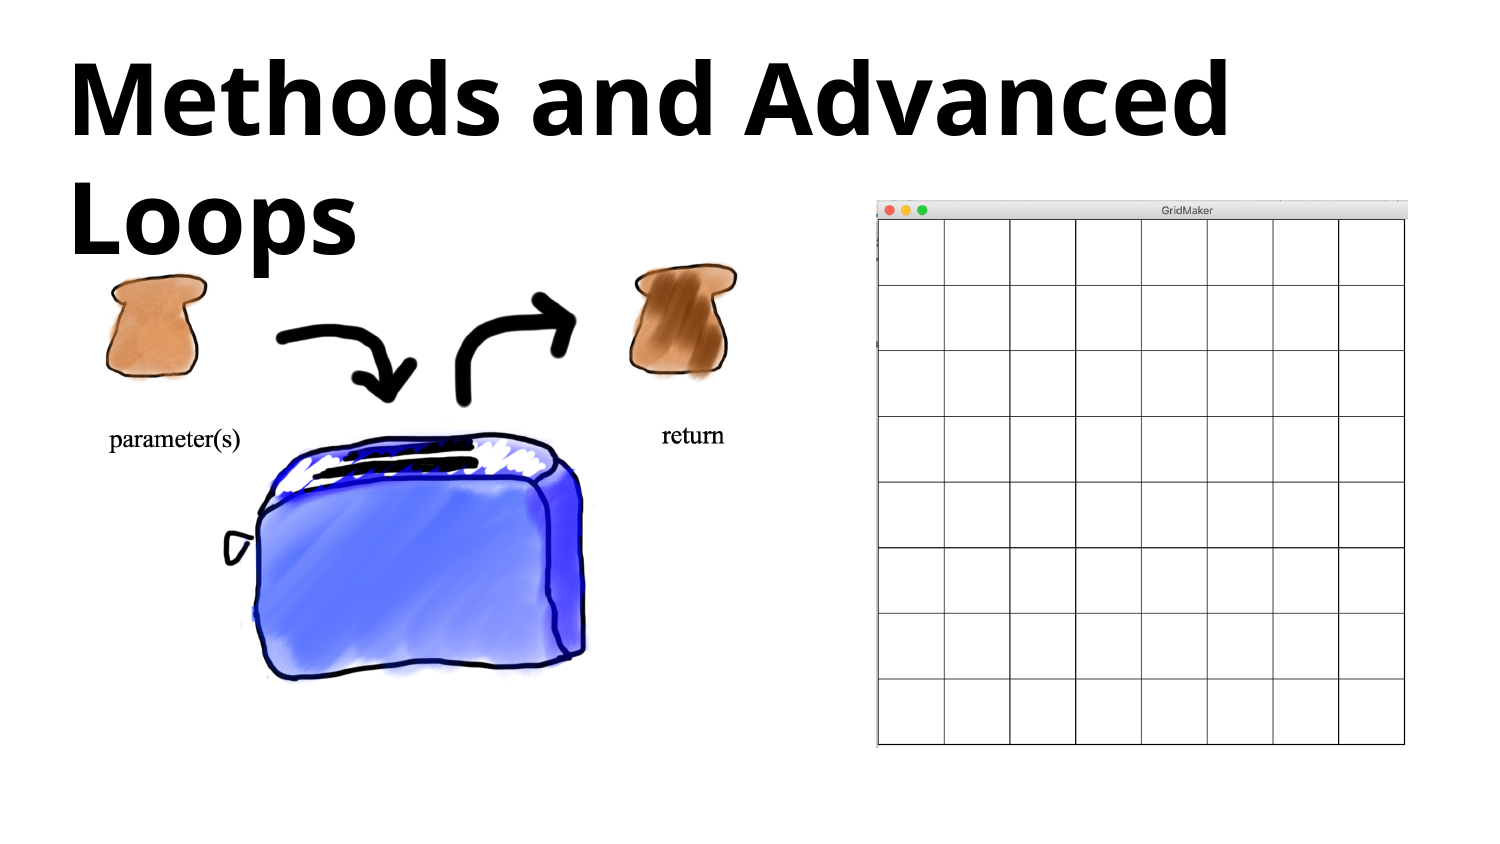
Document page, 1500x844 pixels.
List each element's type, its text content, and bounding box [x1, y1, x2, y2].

picture [876, 200, 1408, 748]
title Methods and Advanced Loops [51, 19, 1449, 114]
picture [92, 224, 789, 724]
